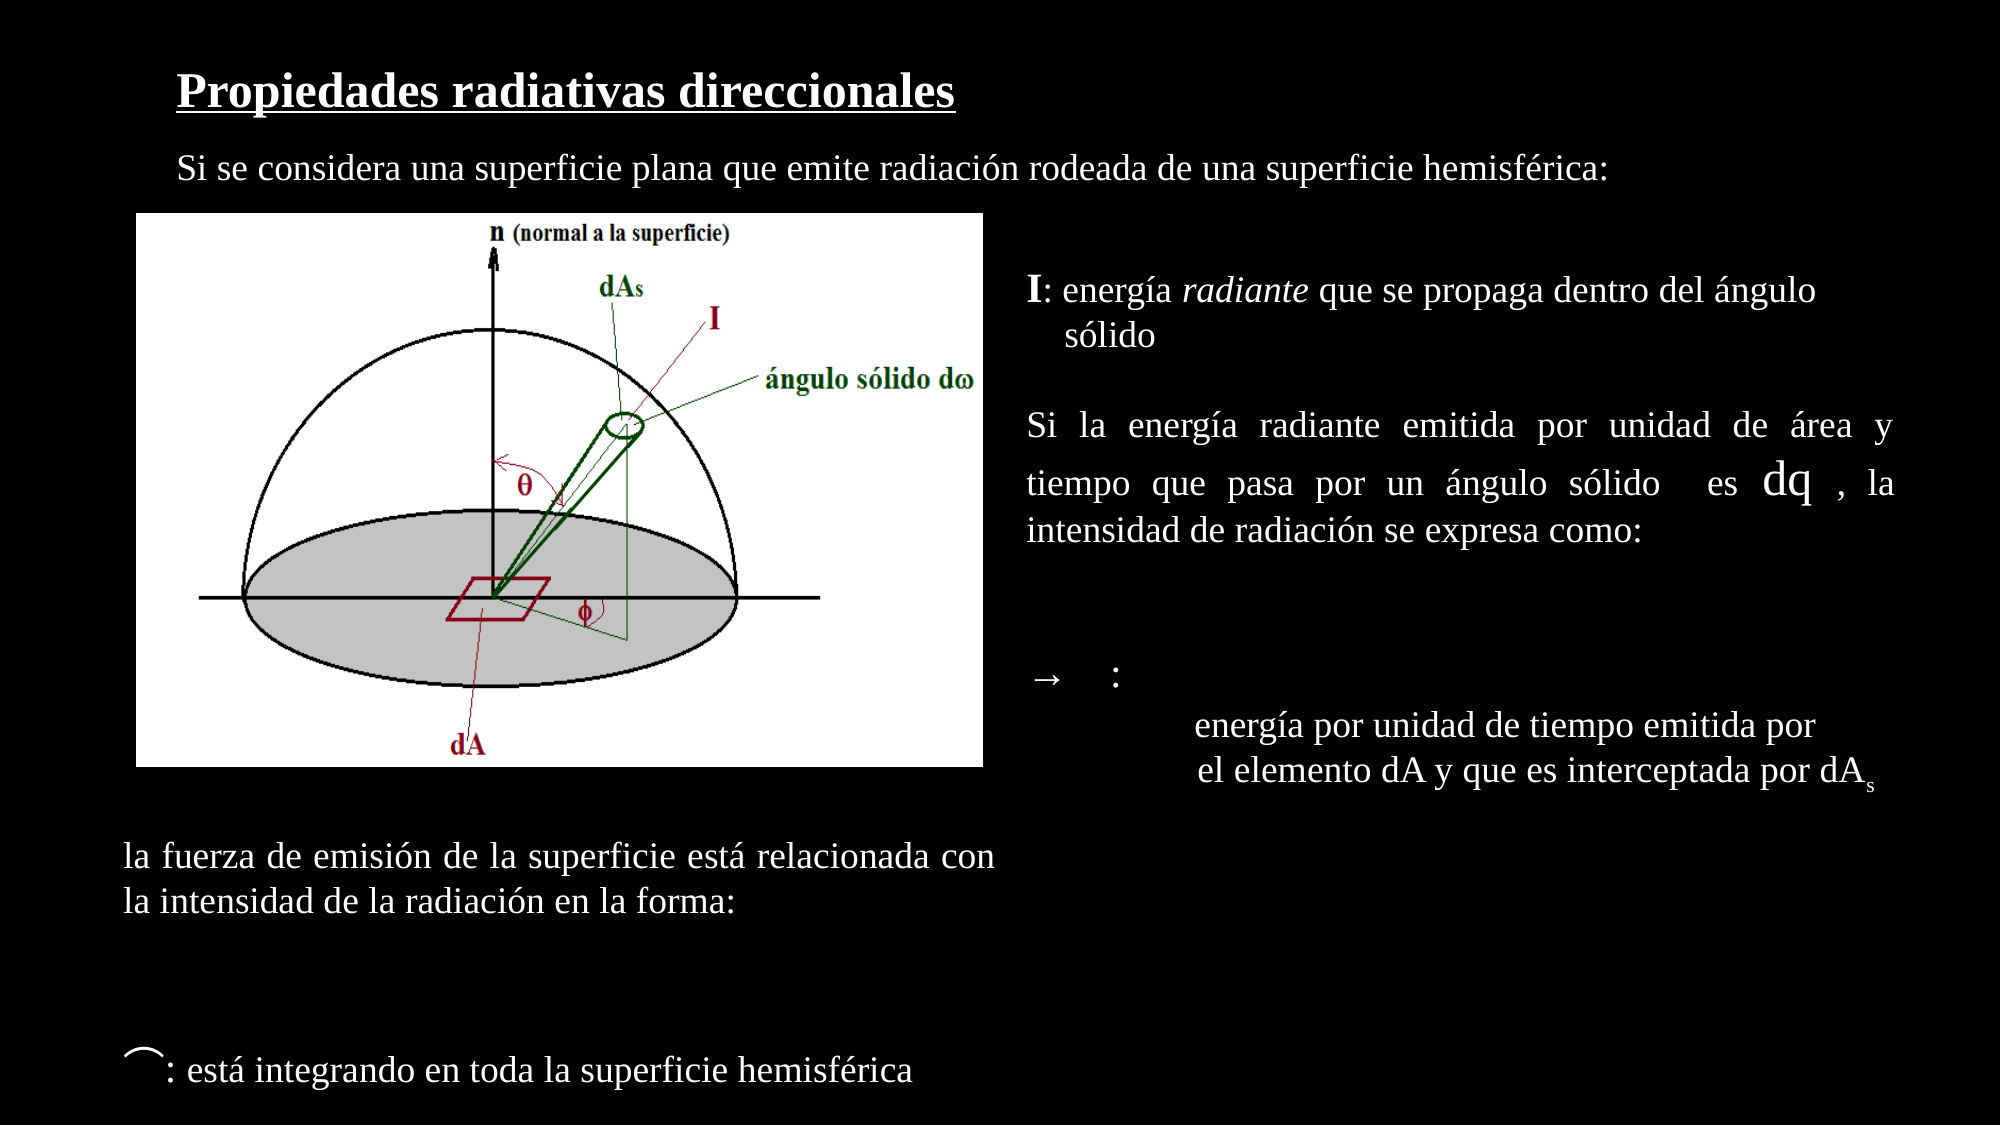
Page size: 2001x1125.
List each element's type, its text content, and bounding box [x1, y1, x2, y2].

text_box Propiedades radiativas direccionales Si se considera una superficie plana que emite radiación rodeada de una superficie hemisférica: [161, 50, 1768, 195]
picture [136, 213, 983, 767]
